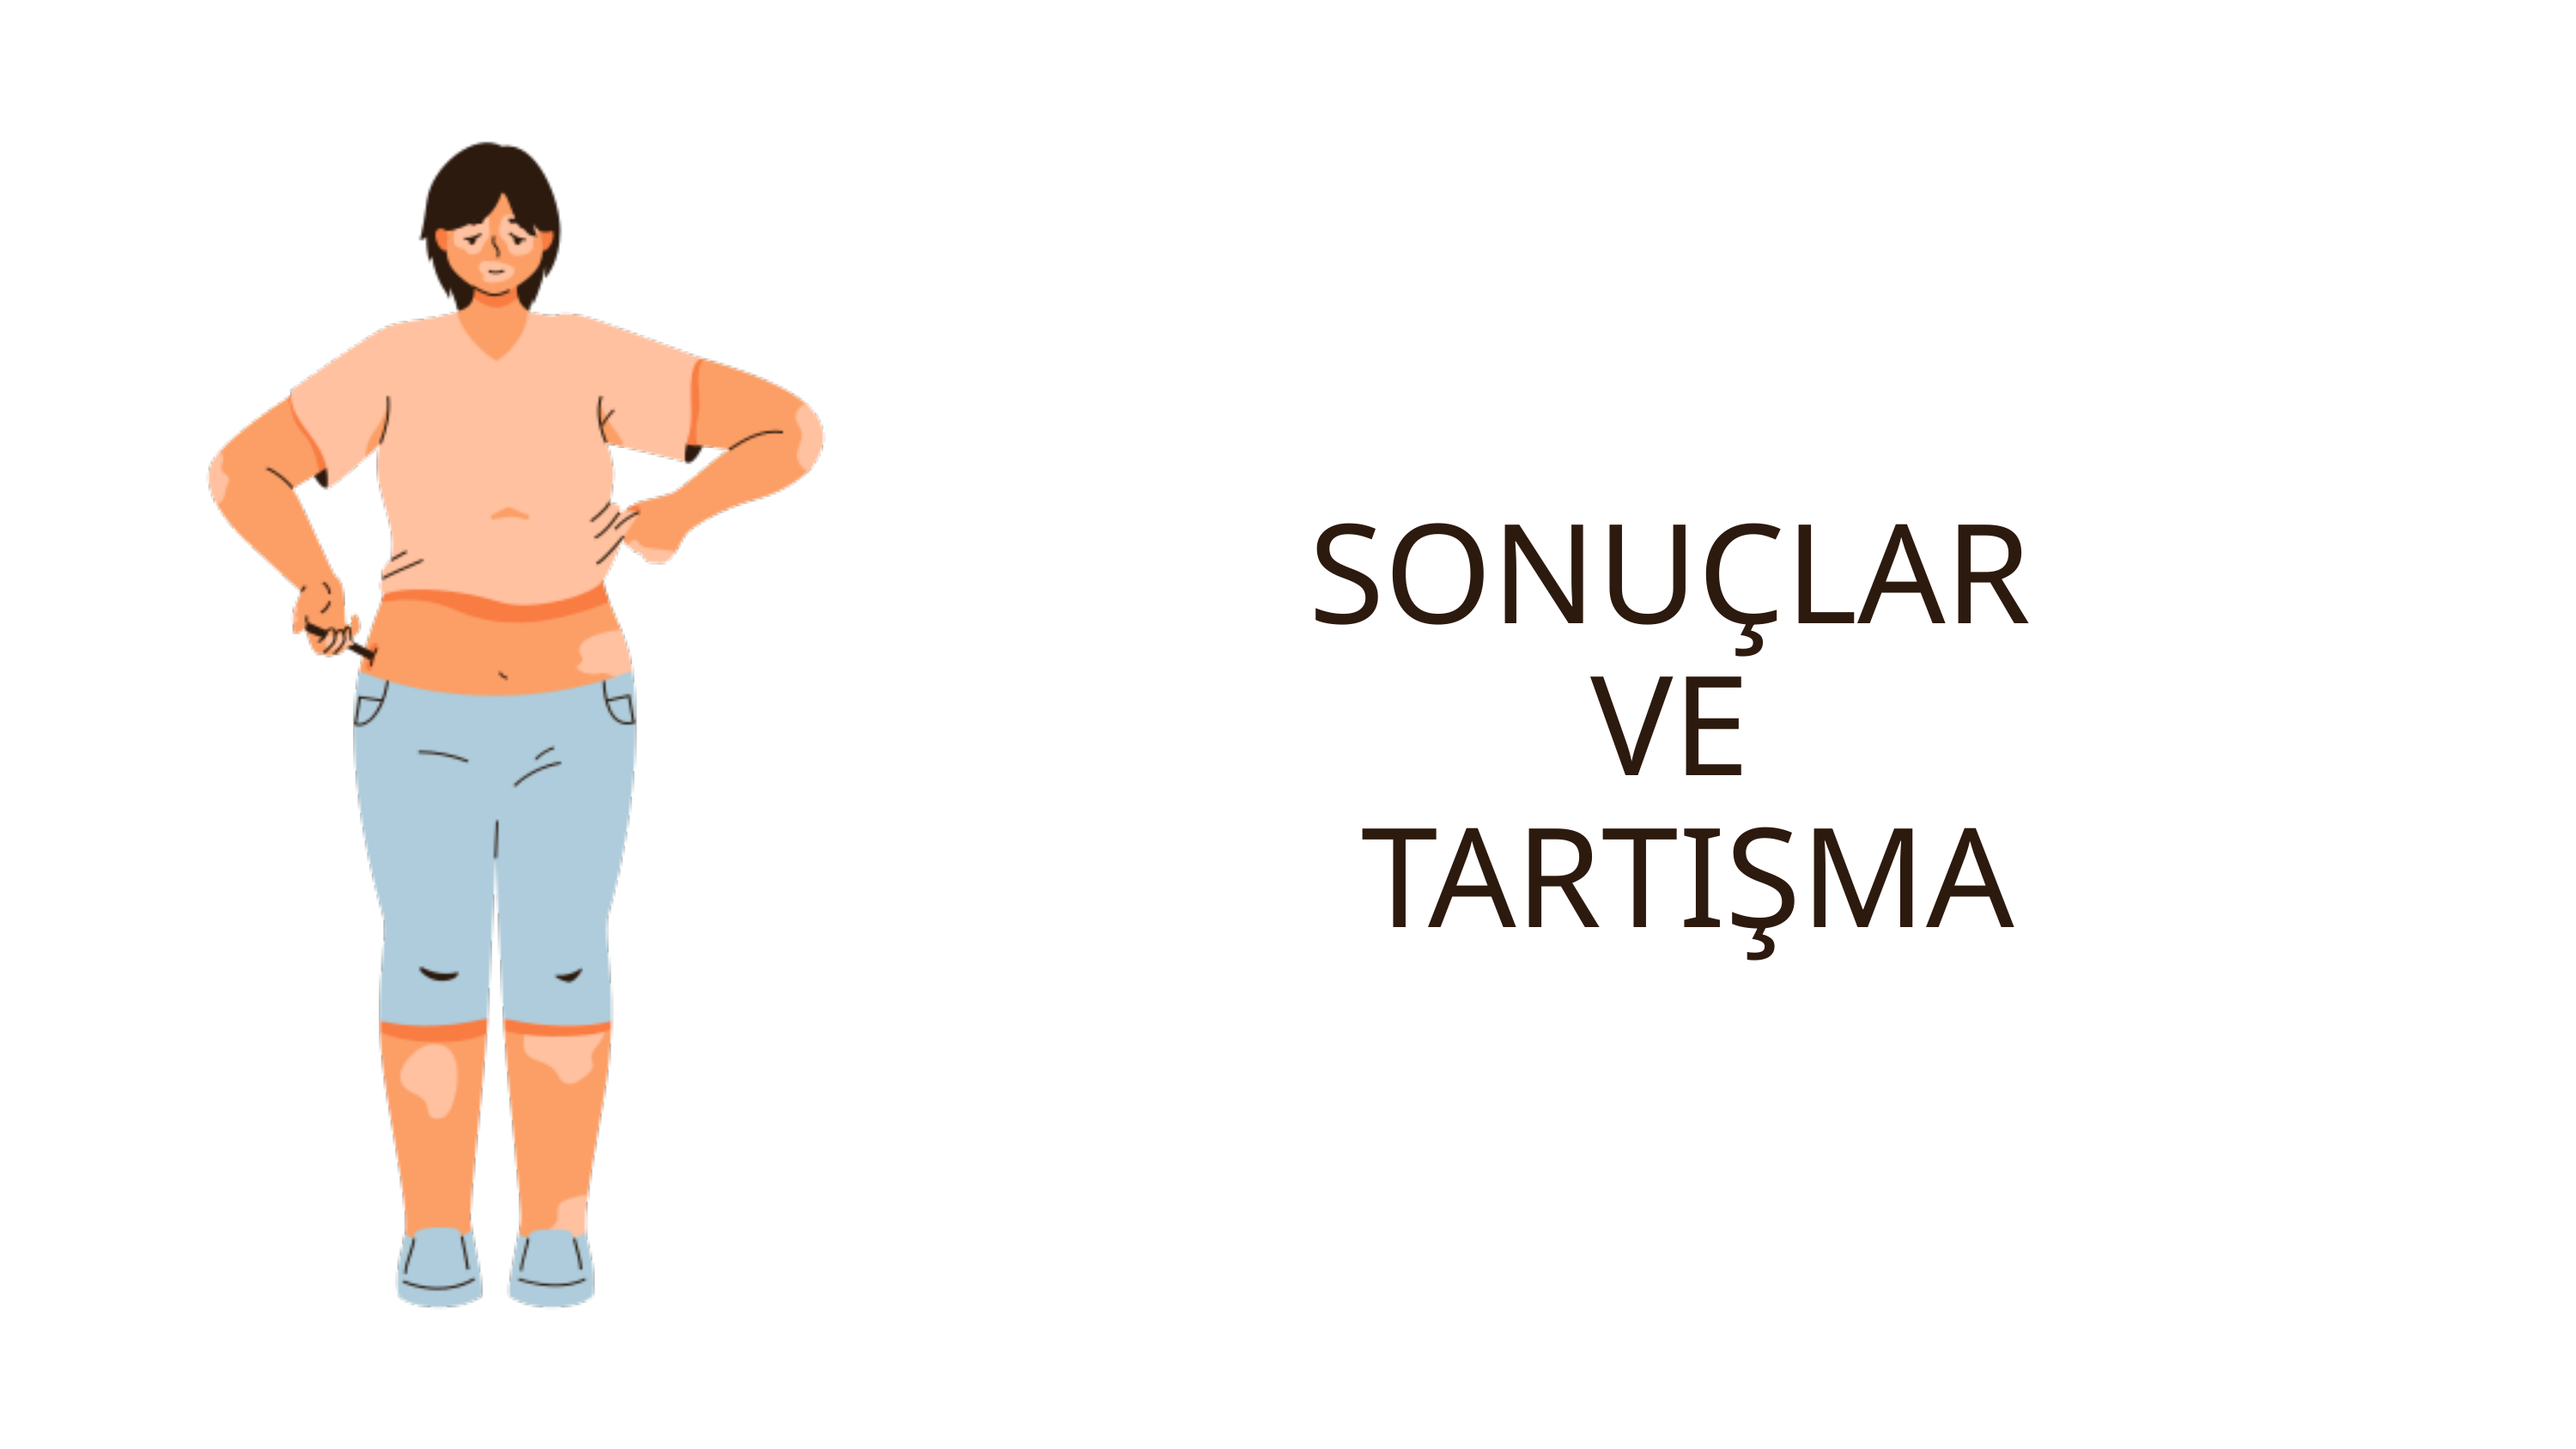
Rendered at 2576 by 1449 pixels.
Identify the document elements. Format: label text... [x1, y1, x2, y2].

text_box SONUÇLAR VE TARTIŞMA [1066, 499, 2311, 955]
picture [204, 131, 830, 1317]
